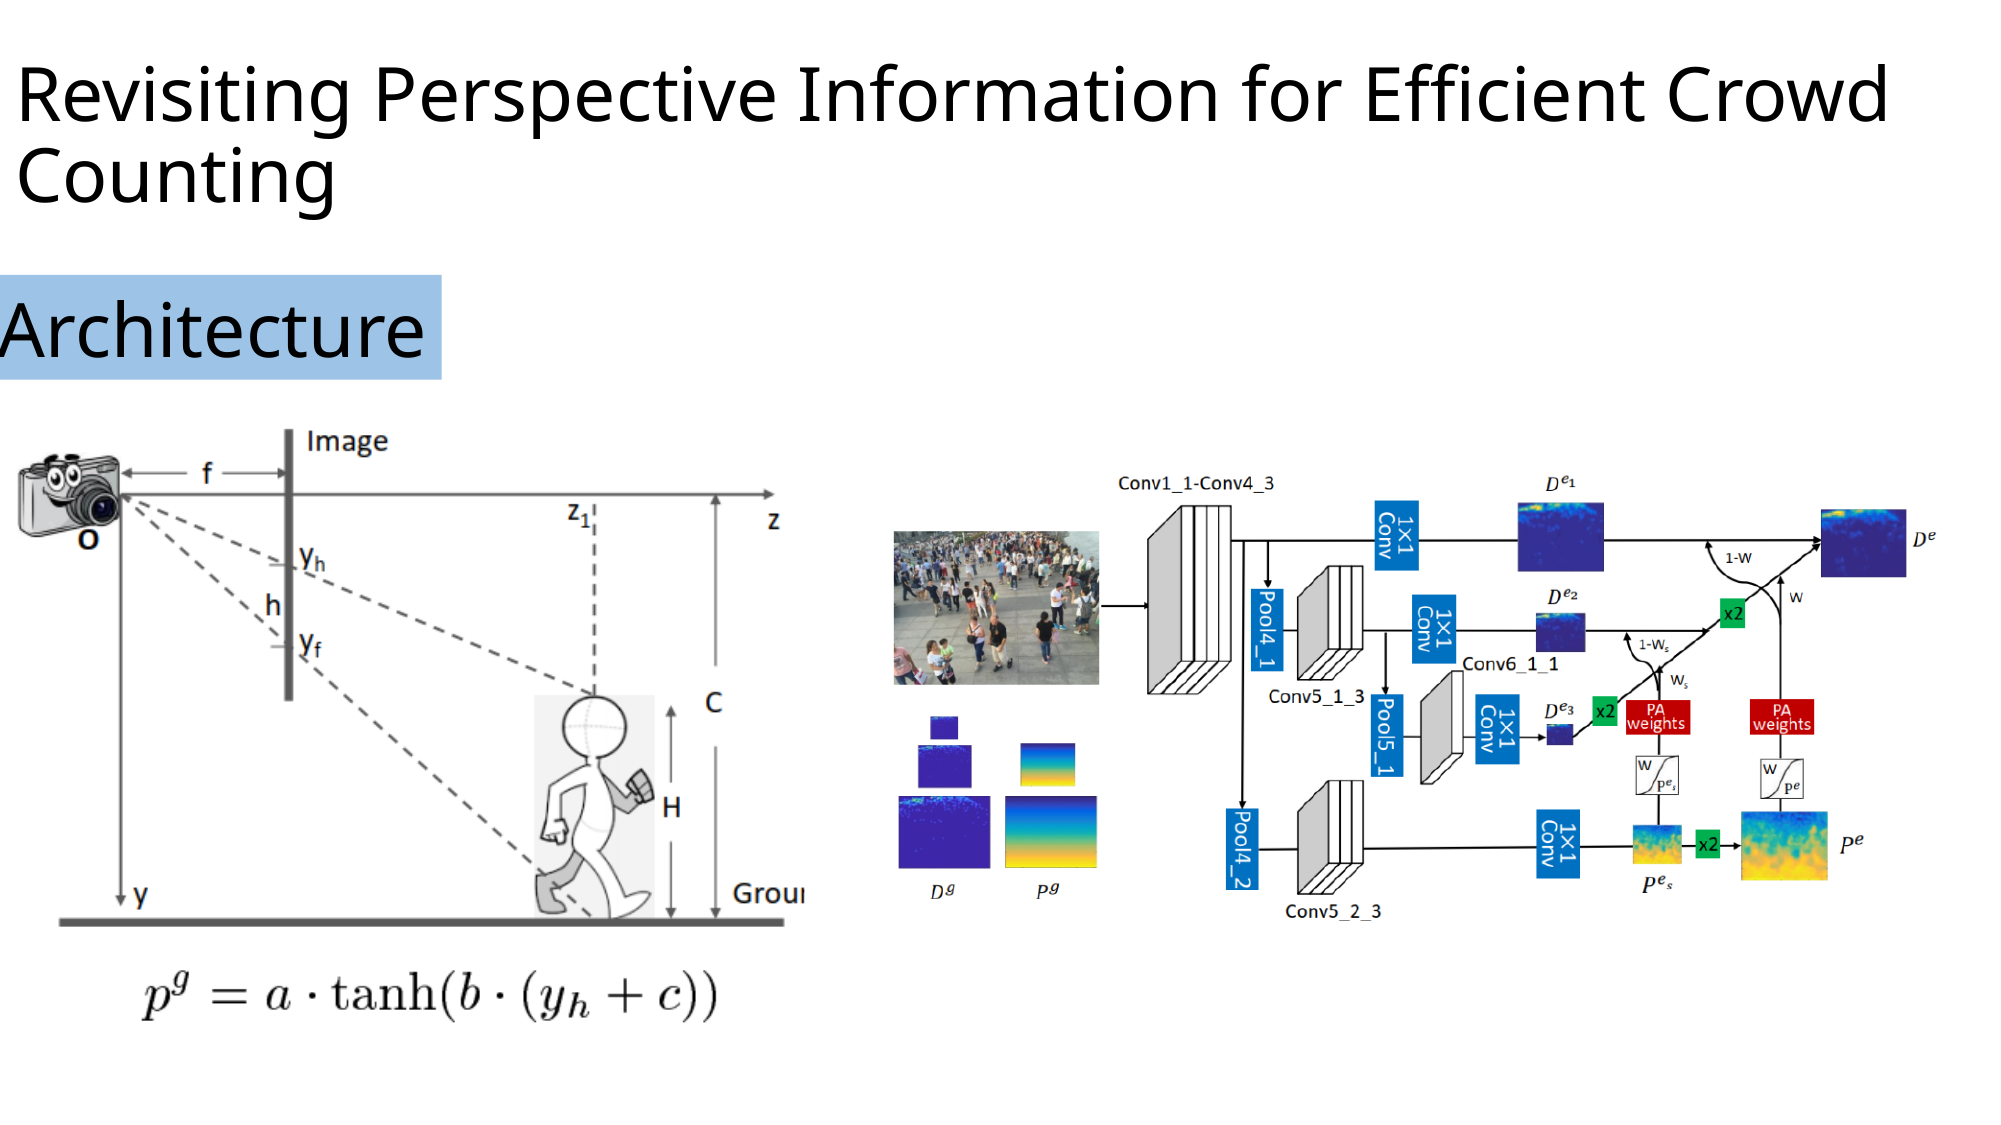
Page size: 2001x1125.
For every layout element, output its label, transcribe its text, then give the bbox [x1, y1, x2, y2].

text_box Architecture [0, 274, 442, 380]
picture [837, 446, 1960, 942]
picture [0, 412, 805, 942]
picture [128, 947, 724, 1043]
title Revisiting Perspective Information for Efficient Crowd Counting [0, 0, 1982, 275]
